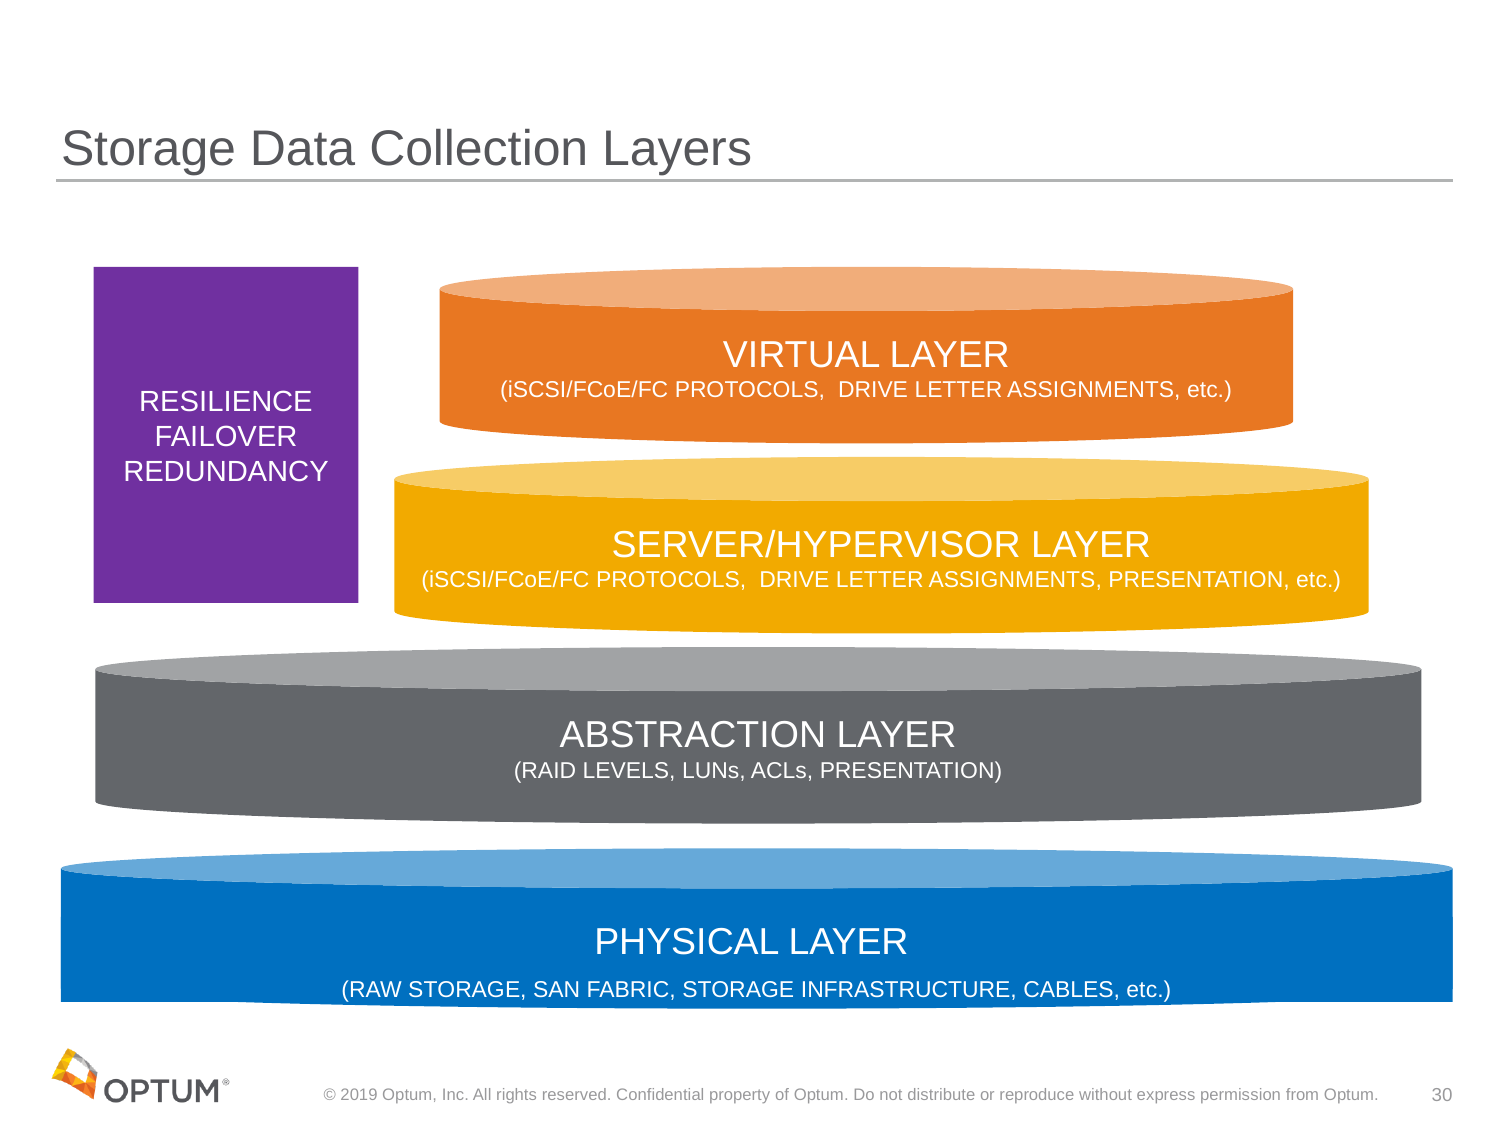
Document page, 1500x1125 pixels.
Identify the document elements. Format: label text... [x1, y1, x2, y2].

title Storage Data Collection Layers [60, 0, 1454, 177]
text_box VIRTUAL LAYER (iSCSI/FCoE/FC PROTOCOLS, DRIVE LETTER ASSIGNMENTS, etc.) [438, 265, 1295, 445]
slide_number 30 [1385, 1064, 1453, 1124]
text_box [93, 774, 1420, 835]
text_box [60, 848, 1453, 1009]
text_box RESILIENCE FAILOVER REDUNDANCY [93, 266, 359, 604]
text_box ABSTRACTION LAYER (RAID LEVELS, LUNs, ACLs, PRESENTATION) [93, 645, 1423, 825]
table_cell 239 [99, 649, 1418, 690]
table_cell $1,900,724.65 [442, 268, 1290, 309]
picture [33, 1030, 247, 1120]
table_cell [397, 458, 1366, 500]
footer © 2019 Optum, Inc. All rights reserved. Confidential property of Optum. Do not distribute or reproduce without express permission from Optum. [309, 1064, 1381, 1124]
text_box SERVER/HYPERVISOR LAYER (iSCSI/FCoE/FC PROTOCOLS, DRIVE LETTER ASSIGNMENTS, PRESENTATION, etc.) [393, 455, 1370, 635]
